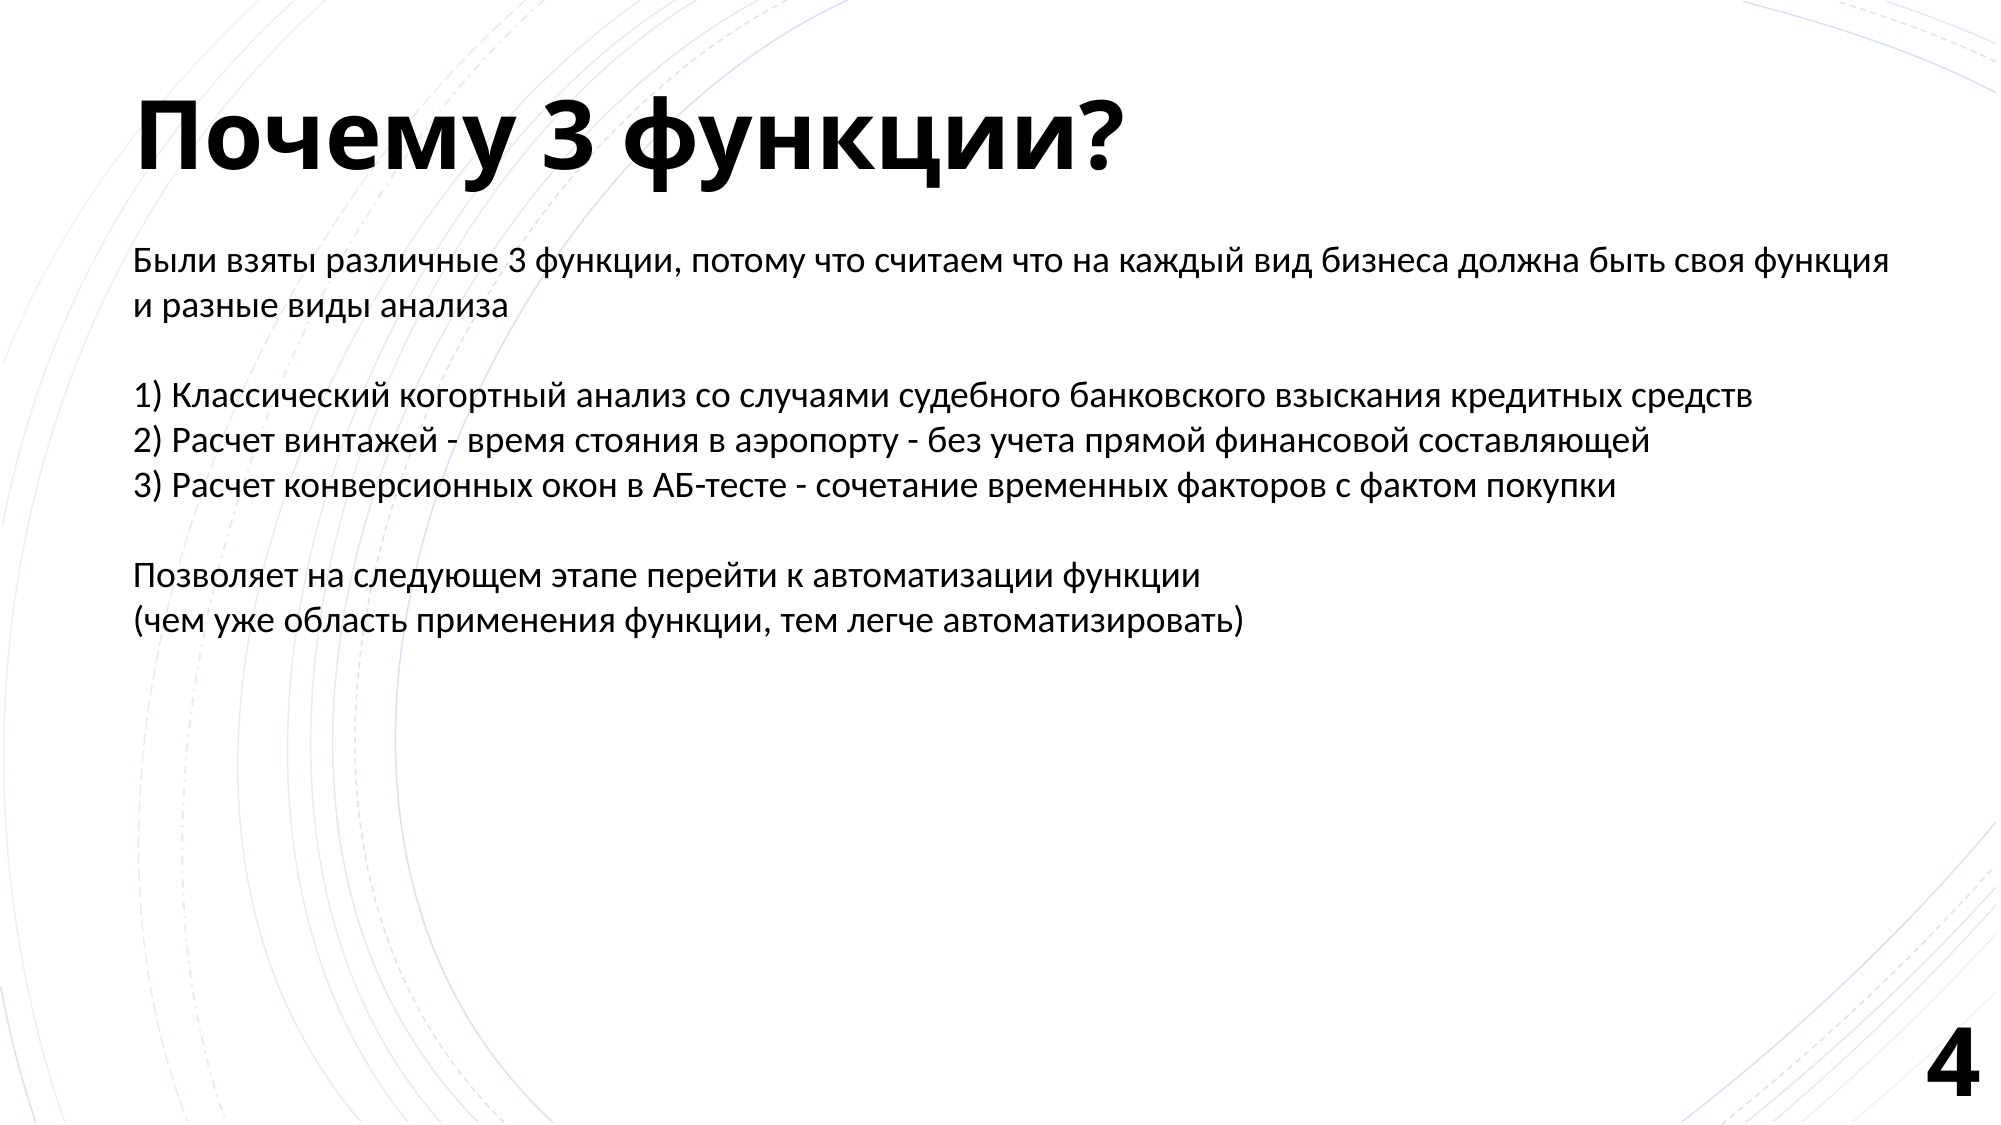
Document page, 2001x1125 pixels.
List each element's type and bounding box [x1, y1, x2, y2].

text_box [0, 0, 1996, 1125]
